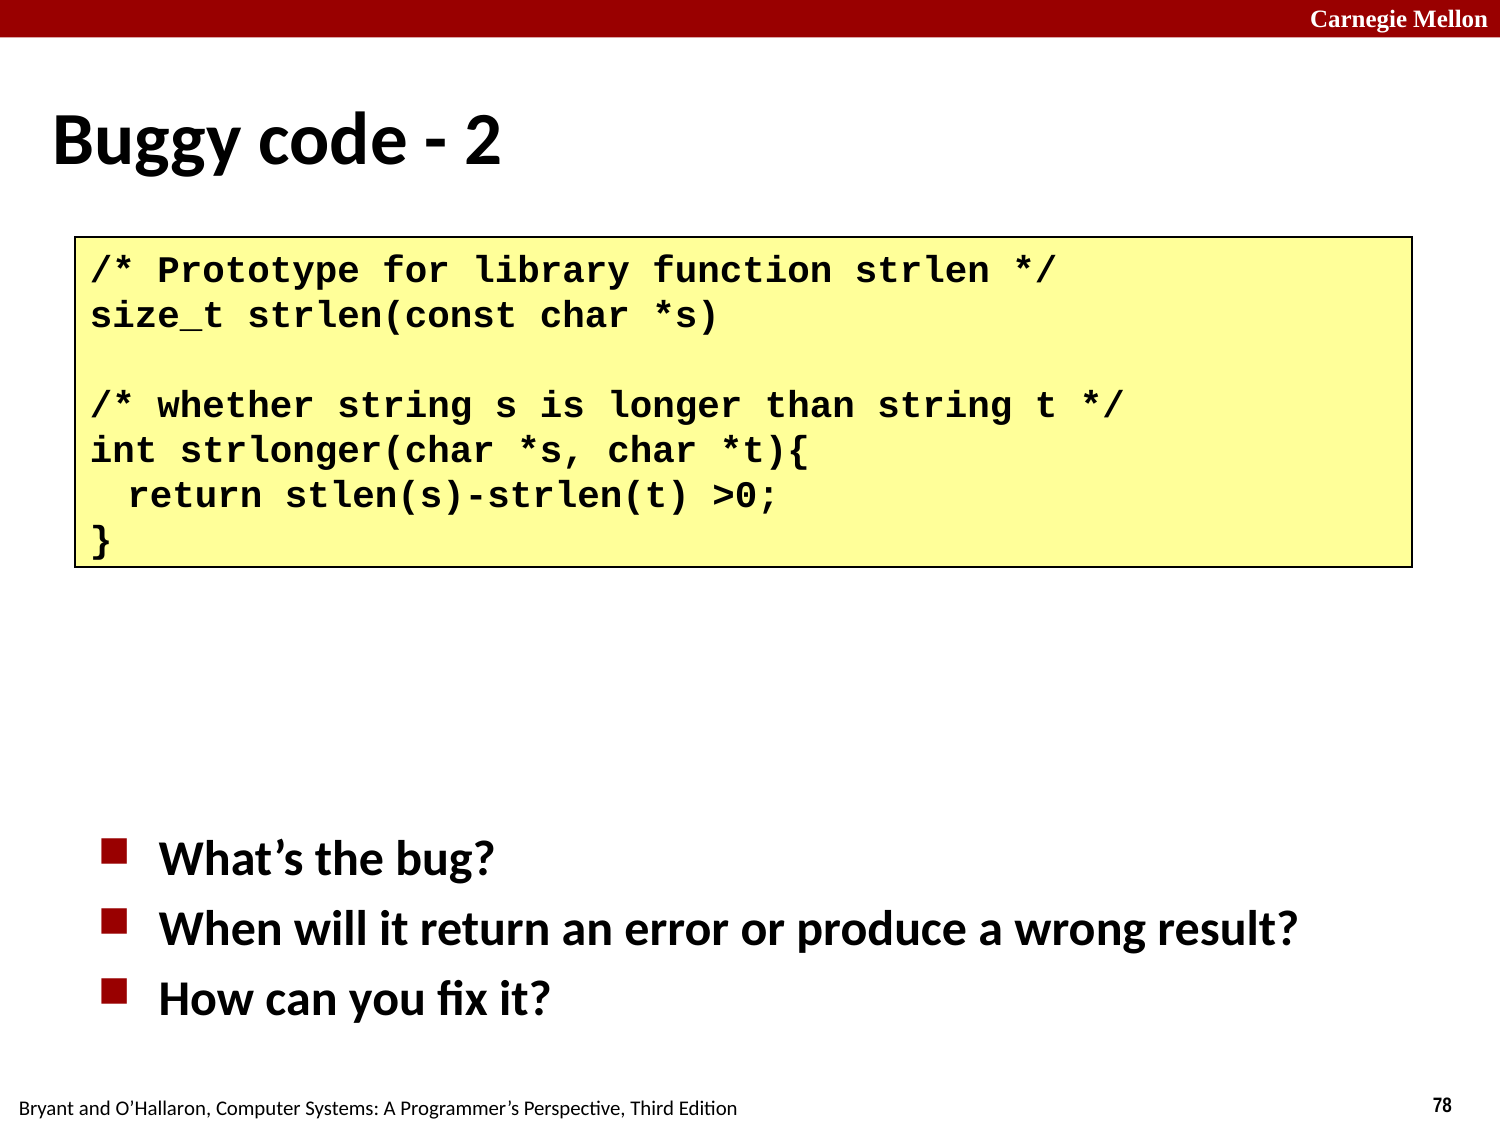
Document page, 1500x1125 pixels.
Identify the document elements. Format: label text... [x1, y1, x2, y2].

text_box /* Prototype for library function strlen */ size_t strlen(const char *s) /* whether string s is longer than string t */ int strlonger(char *s, char *t){ return stlen(s)-strlen(t) >0; } [74, 237, 1413, 568]
list What’s the bug? When will it return an error or produce a wrong result? How can you fix it? [87, 817, 1500, 1063]
title Buggy code - 2 [37, 87, 1338, 182]
